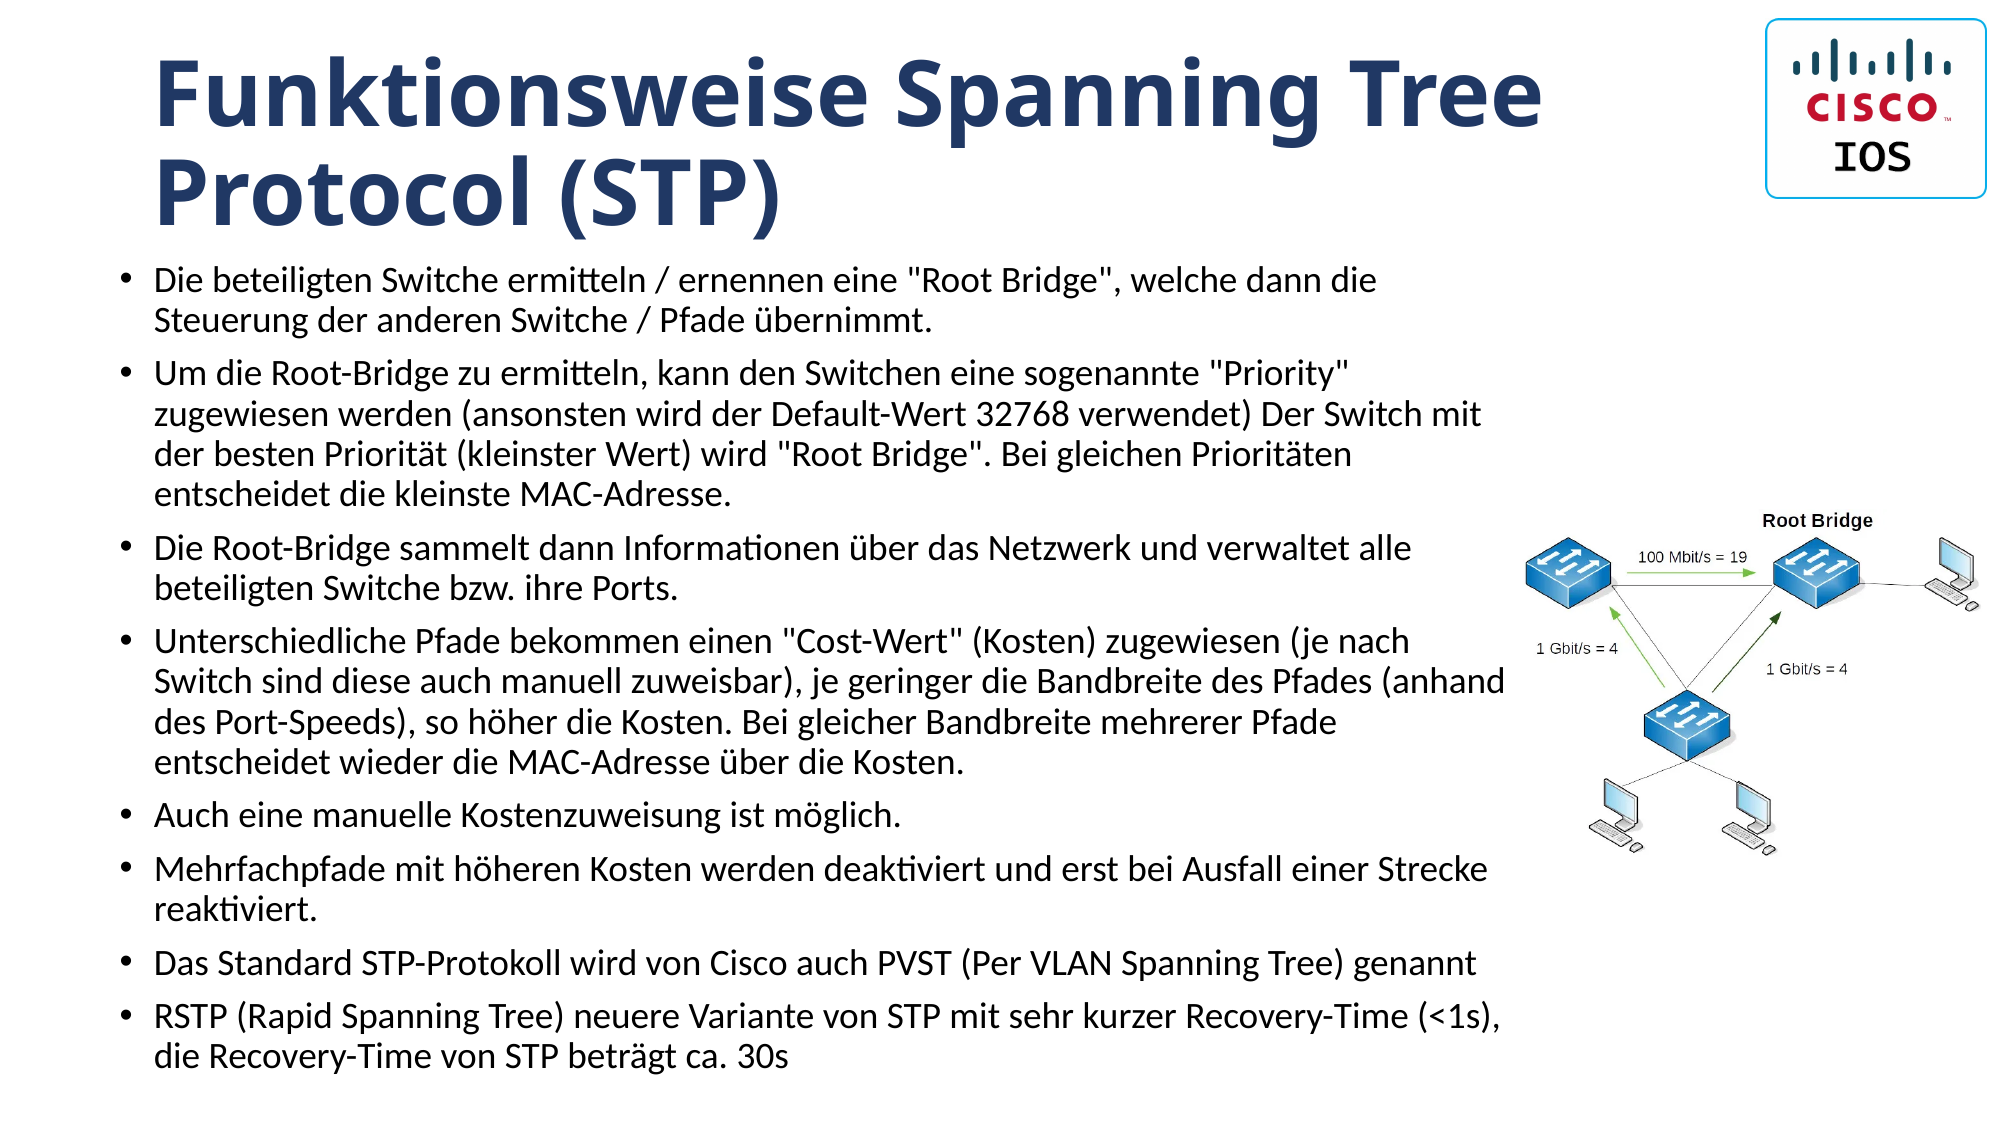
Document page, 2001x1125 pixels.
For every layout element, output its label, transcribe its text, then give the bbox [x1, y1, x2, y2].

picture [1768, 21, 1984, 197]
list Die beteiligten Switche ermitteln / ernennen eine "Root Bridge", welche dann die Steuerung der anderen Switche / Pfade übernimmt. Um die Root-Bridge zu ermitteln, kann den Switchen eine sogenannte "Priority" zugewiesen werden (ansonsten wird der Default-Wert 32768 verwendet) Der Switch mit der besten Priorität (kleinster Wert) wird "Root Bridge". Bei gleichen Prioritäten entscheidet die kleinste MAC-Adresse. Die Root-Bridge sammelt dann Informationen über das Netzwerk und verwaltet alle beteiligten Switche bzw. ihre Ports. Unterschiedliche Pfade bekommen einen "Cost-Wert" (Kosten) zugewiesen (je nach Switch sind diese auch manuell zuweisbar), je geringer die Bandbreite des Pfades (anhand des Port-Speeds), so höher die Kosten. Bei gleicher Bandbreite mehrerer Pfade entscheidet wieder die MAC-Adresse über die Kosten. Auch eine manuelle Kostenzuweisung ist möglich. Mehrfachpfade mit höheren Kosten werden deaktiviert und erst bei Ausfall einer Strecke reaktiviert. Das Standard STP-Protokoll wird von Cisco auch PVST (Per VLAN Spanning Tree) genannt RSTP (Rapid Spanning Tree) neuere Variante von STP mit sehr kurzer Recovery-Time (<1s), die Recovery-Time von STP beträgt ca. 30s [104, 252, 1526, 1092]
text_box [975, 537, 1025, 588]
picture [1979, 18, 1987, 26]
picture [1765, 18, 1773, 26]
title Funktionsweise Spanning Tree Protocol (STP) [137, 37, 1766, 256]
picture [1446, 509, 2000, 881]
picture [1980, 192, 1987, 199]
